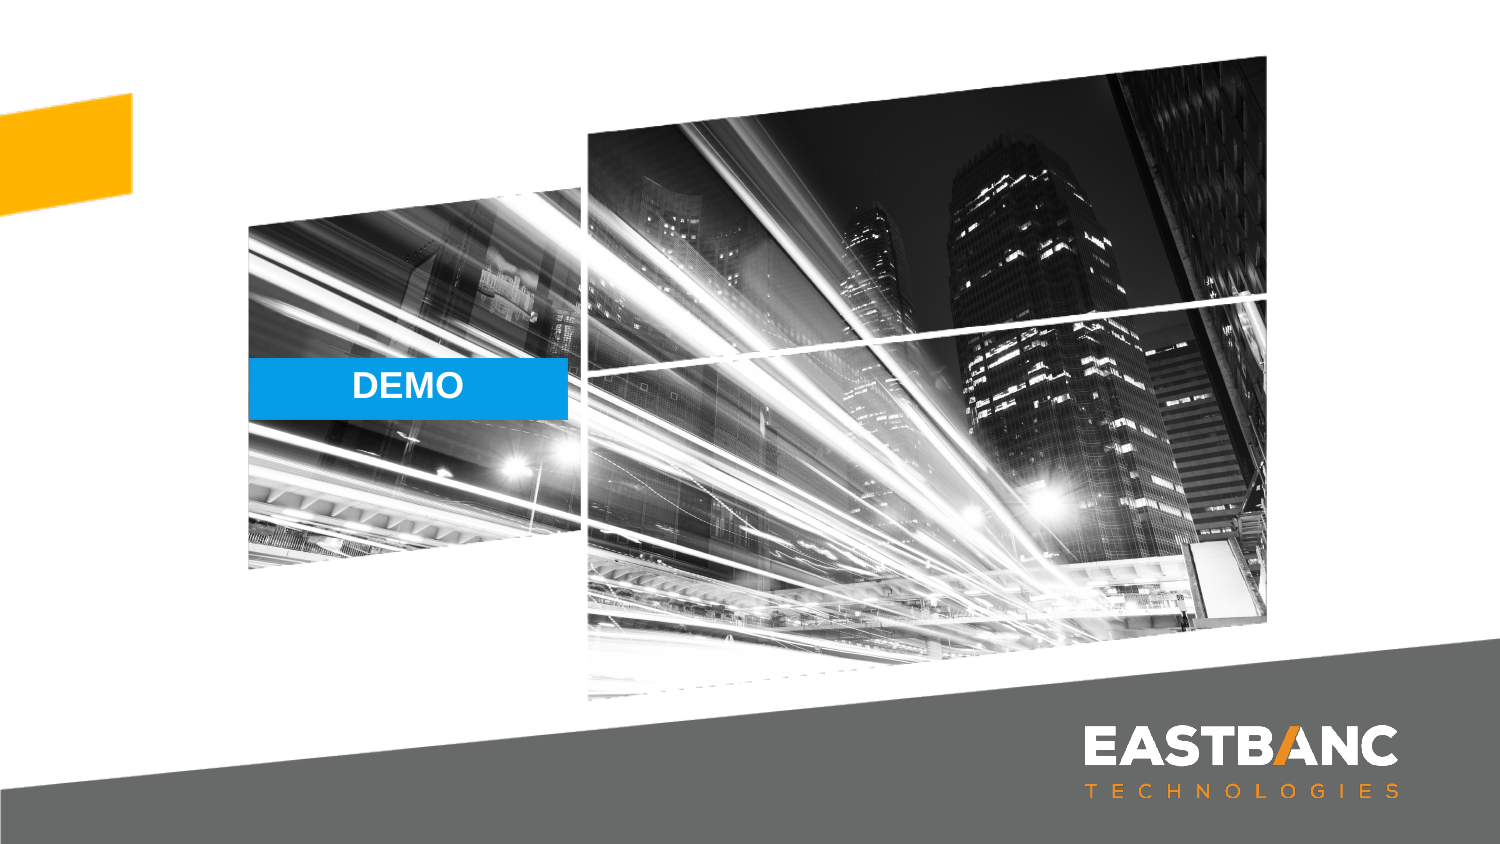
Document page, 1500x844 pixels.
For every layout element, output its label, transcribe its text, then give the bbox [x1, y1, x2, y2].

picture [0, 0, 1500, 844]
list DEMO [249, 358, 568, 415]
